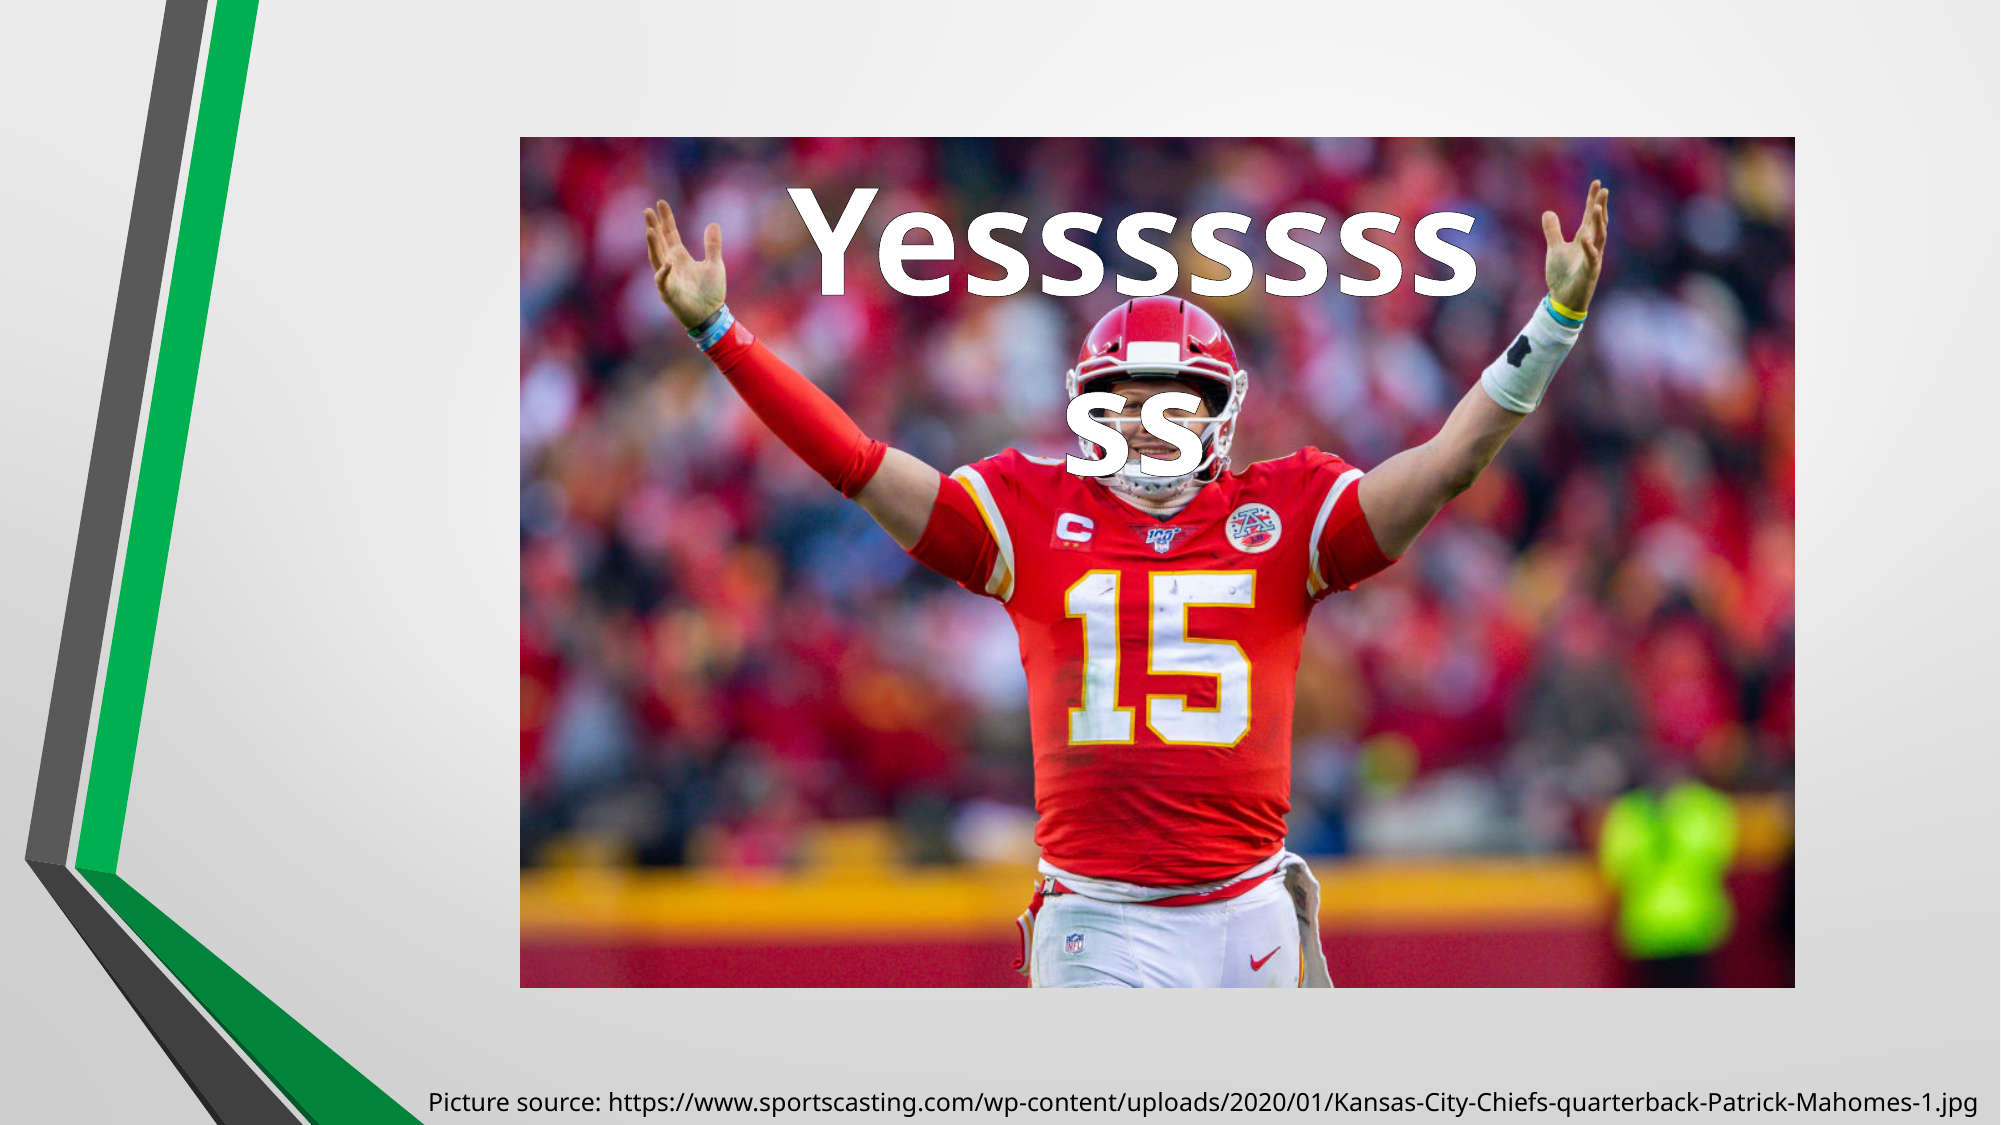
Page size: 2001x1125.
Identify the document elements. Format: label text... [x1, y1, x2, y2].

text_box Picture source: https://www.sportscasting.com/wp-content/uploads/2020/01/Kansas-City-Chiefs-quarterback-Patrick-Mahomes-1.jpg [413, 1078, 1997, 1125]
picture [520, 137, 1795, 988]
